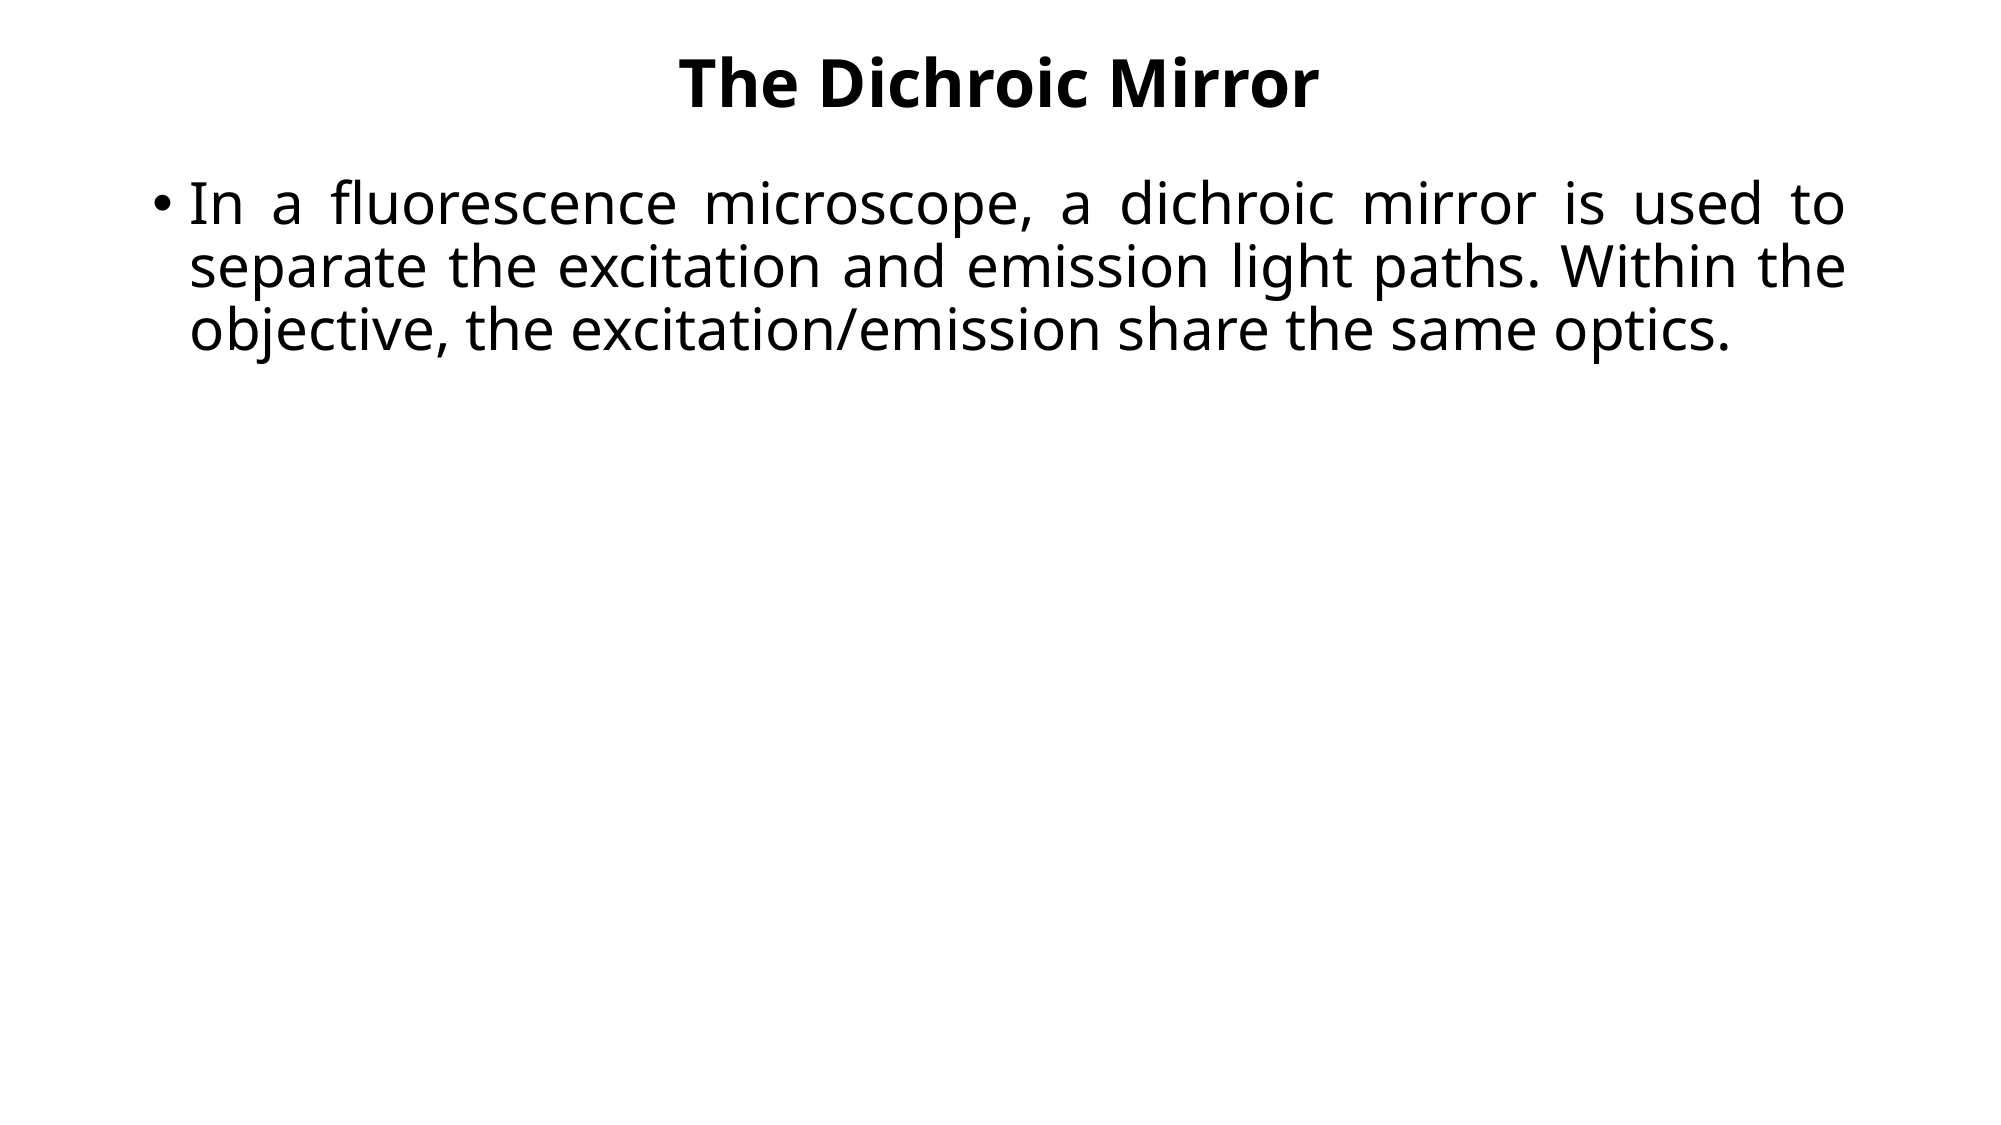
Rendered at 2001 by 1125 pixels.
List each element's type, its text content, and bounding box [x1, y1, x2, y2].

title The Dichroic Mirror [137, 21, 1863, 150]
list In a fluorescence microscope, a dichroic mirror is used to separate the excitation and emission light paths. Within the objective, the excitation/emission share the same optics. [137, 167, 1863, 1070]
